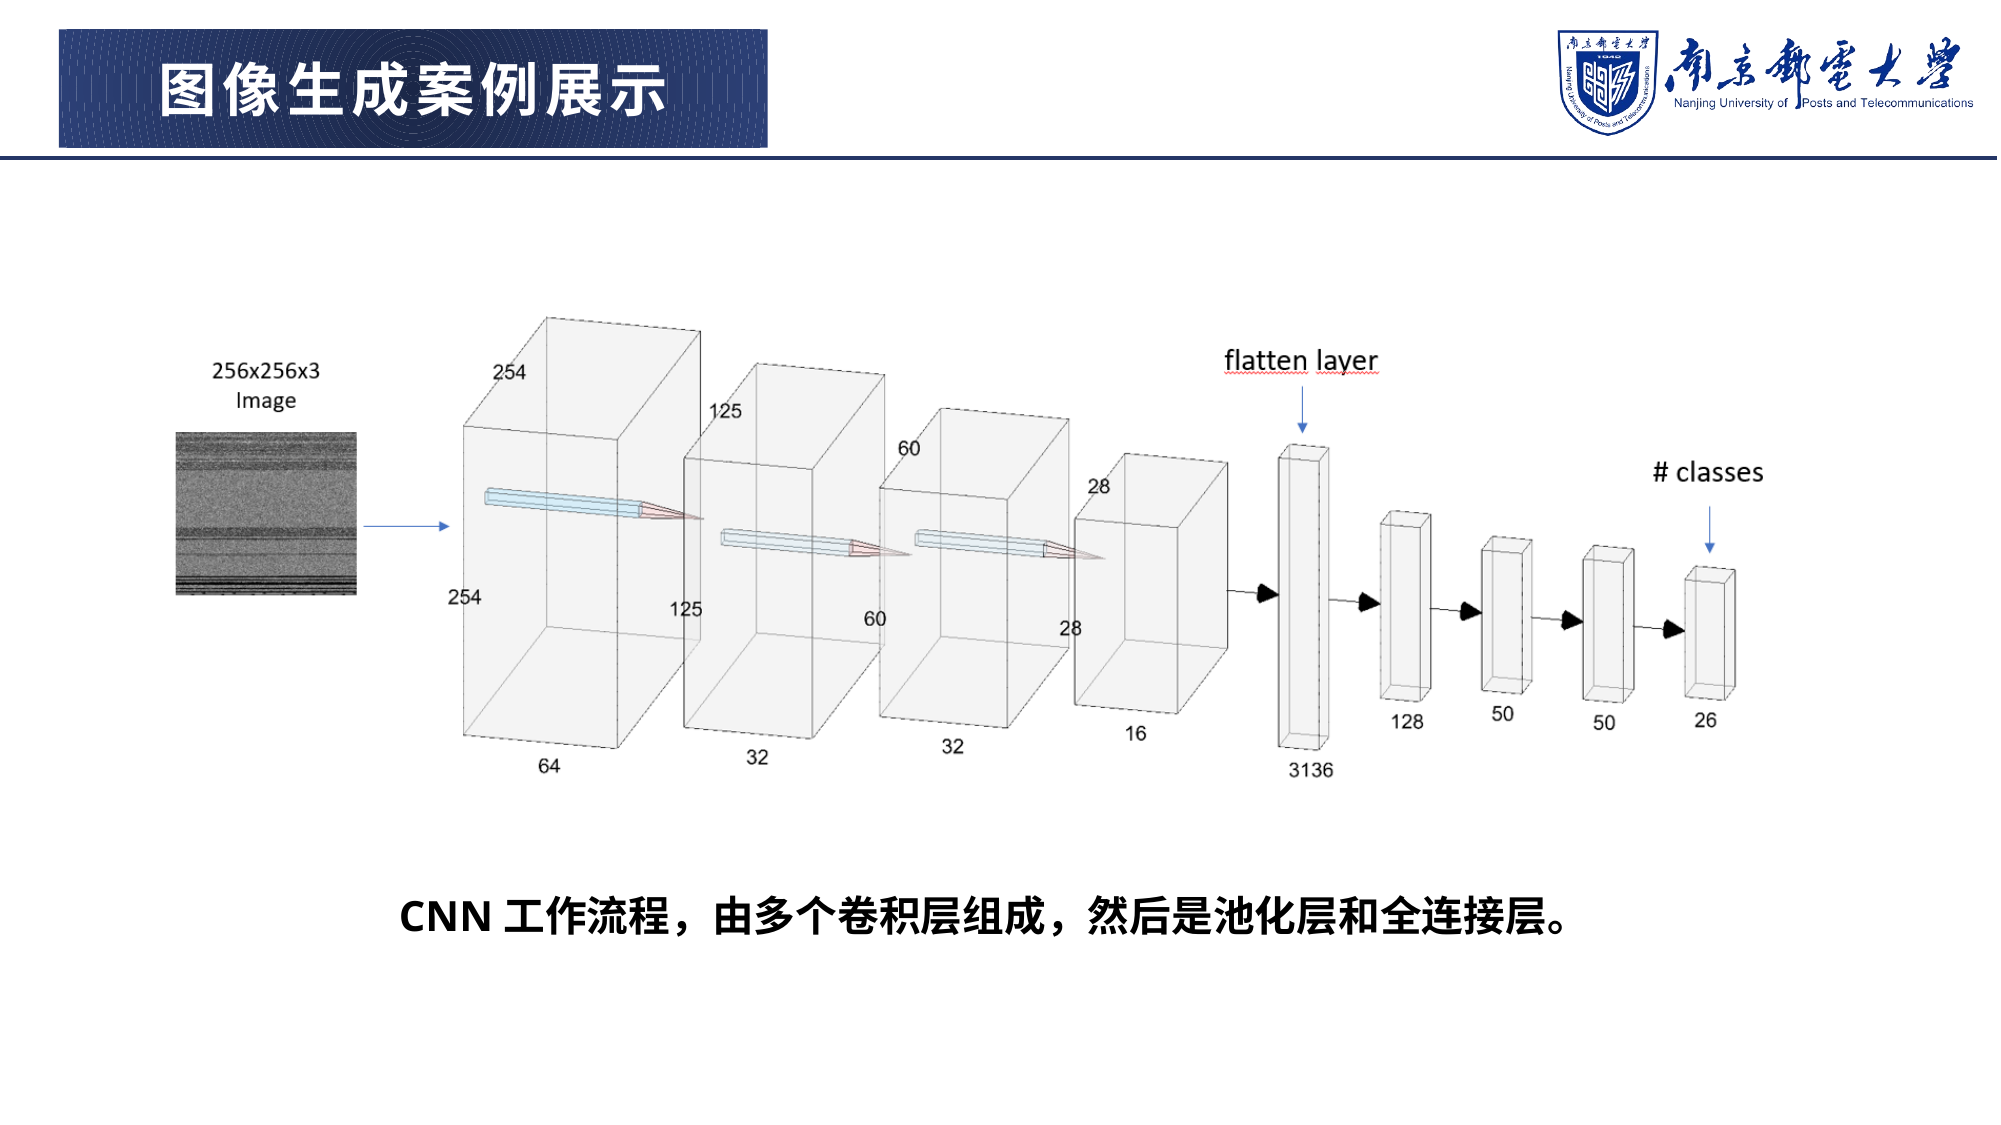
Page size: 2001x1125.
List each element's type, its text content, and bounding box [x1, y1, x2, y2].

picture [161, 290, 1785, 807]
picture [1546, 23, 1978, 139]
text_box 图像生成案例展示 [58, 29, 768, 148]
text_box CNN工作流程，由多个卷积层组成，然后是池化层和全连接层。 [378, 857, 1568, 964]
